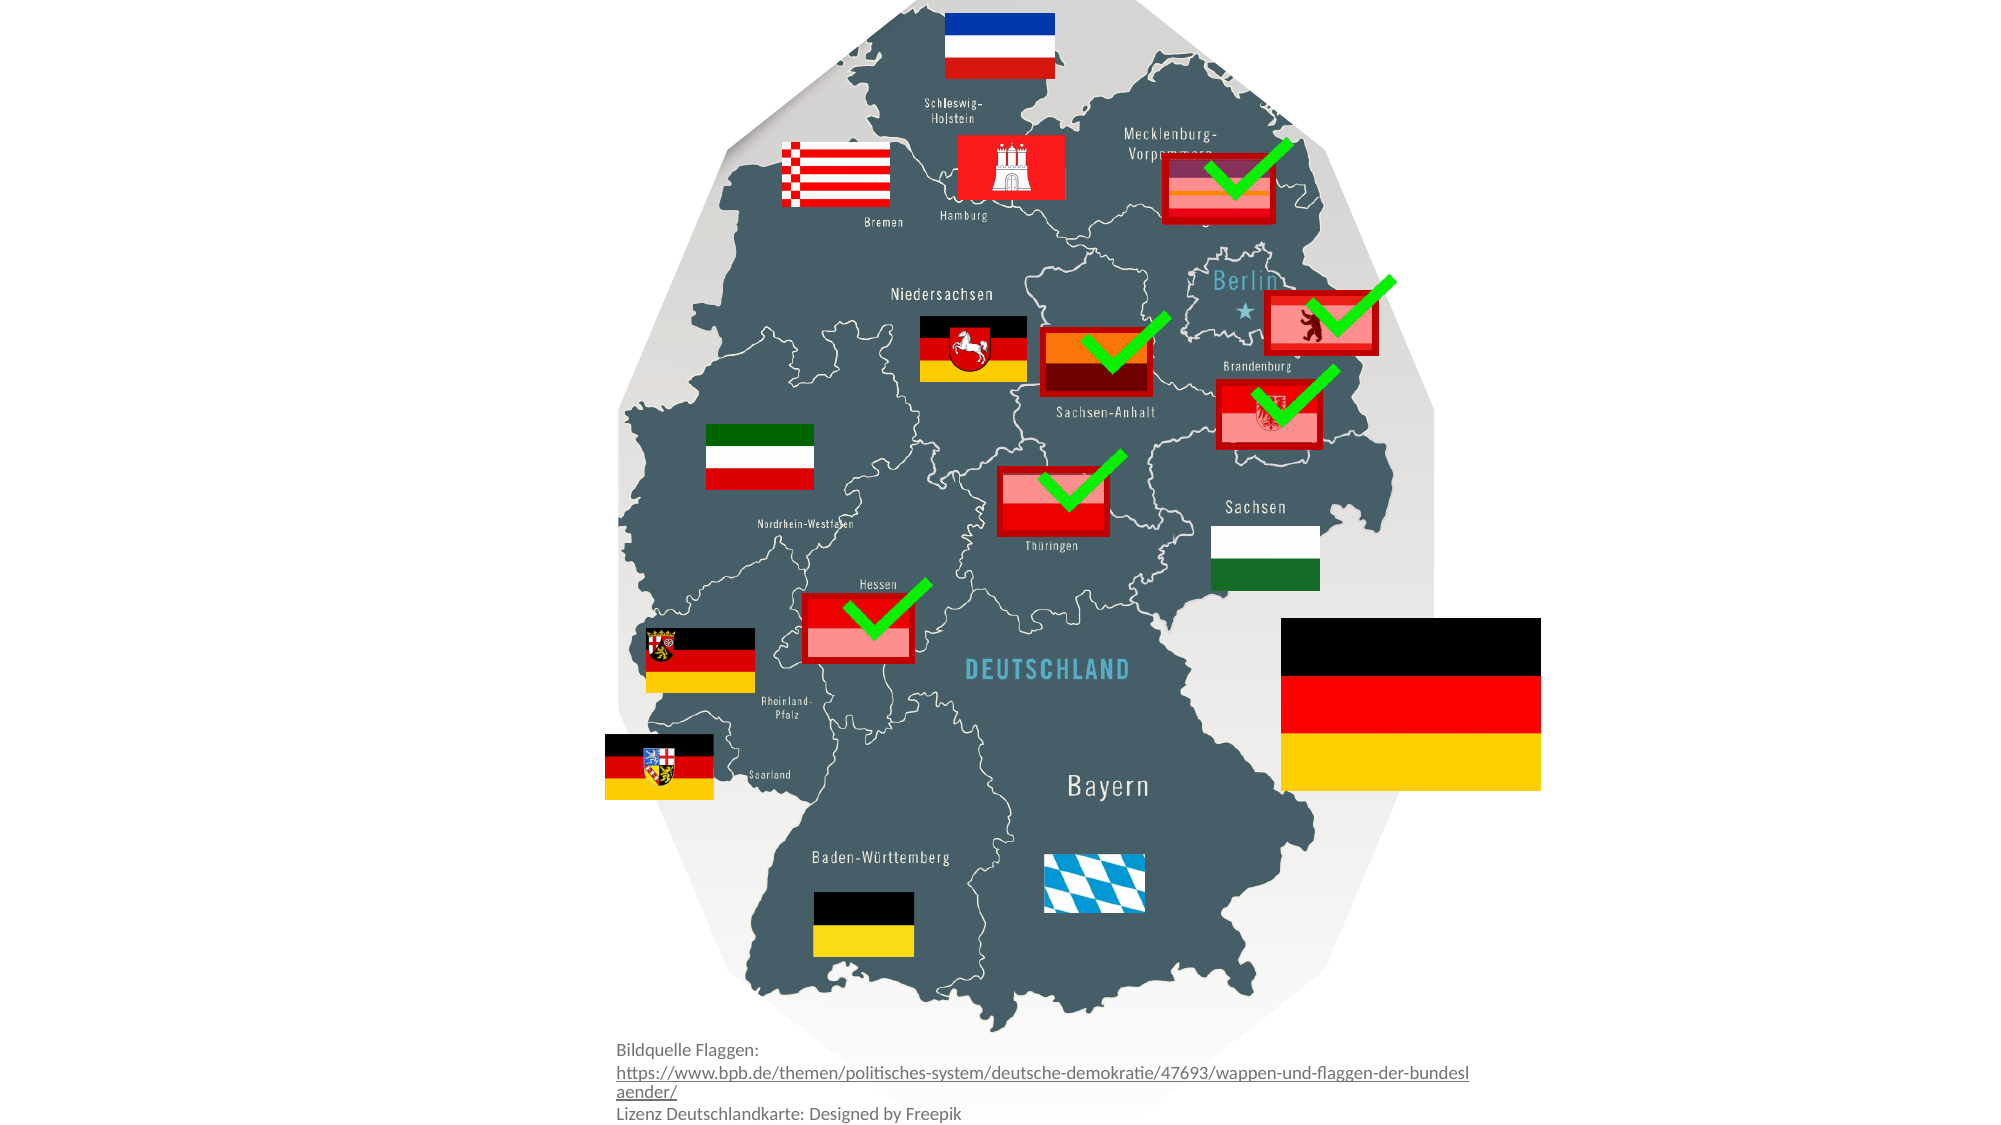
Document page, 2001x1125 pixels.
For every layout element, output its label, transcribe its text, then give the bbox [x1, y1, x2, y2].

picture [604, 0, 1608, 1120]
text_box Bildquelle Flaggen: https://www.bpb.de/themen/politisches-system/deutsche-demokratie/47693/wappen-und-flaggen-der-bundeslaender/ Lizenz Deutschlandkarte: Designed by Freepik [601, 1030, 1487, 1125]
